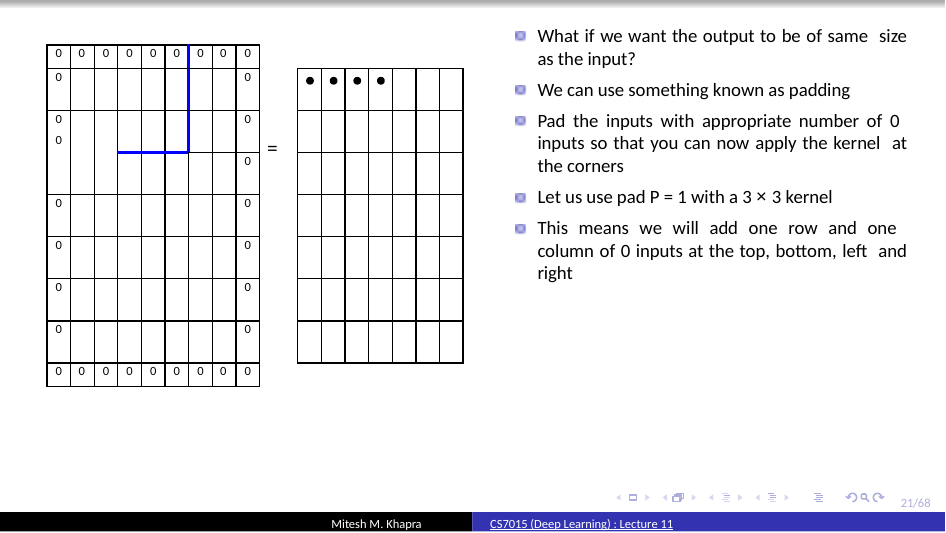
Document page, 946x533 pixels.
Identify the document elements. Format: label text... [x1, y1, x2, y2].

table_cell 0 [48, 364, 70, 386]
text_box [377, 77, 385, 85]
table_cell [189, 322, 212, 362]
table_cell [369, 322, 392, 362]
table_cell [417, 279, 439, 320]
table_cell [393, 111, 415, 152]
table_cell 0 [237, 195, 259, 236]
table_cell 0 [48, 69, 70, 110]
table_cell [298, 153, 321, 194]
table_header 0 [95, 46, 117, 68]
table_cell [142, 154, 164, 194]
table_cell [189, 279, 212, 320]
table_cell [213, 195, 235, 236]
table_cell [166, 154, 188, 194]
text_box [306, 77, 314, 85]
table_cell 0 [189, 364, 212, 386]
table_header [322, 69, 344, 110]
table_cell [189, 195, 212, 236]
table_cell [95, 195, 117, 236]
table_cell 0 [213, 364, 235, 386]
table_cell [213, 237, 235, 278]
table_header 0 [71, 46, 94, 68]
table_cell [346, 237, 368, 278]
table_cell [142, 195, 164, 236]
table_cell [213, 153, 235, 194]
table_cell [417, 153, 439, 194]
table_cell [142, 111, 164, 151]
table_cell [298, 111, 321, 152]
table_cell [440, 279, 462, 320]
table_cell 0 [48, 237, 70, 278]
table_cell [95, 322, 117, 362]
table_cell [71, 237, 94, 278]
table_cell [393, 153, 415, 194]
table_cell [71, 322, 94, 362]
table_cell [190, 111, 212, 152]
table_cell [346, 195, 368, 236]
table_cell [118, 111, 141, 151]
table_header 0 [142, 46, 164, 68]
table_cell [346, 153, 368, 194]
table_cell [369, 237, 392, 278]
table_cell 0 [237, 69, 259, 110]
table_cell [189, 237, 212, 278]
table_cell [166, 279, 188, 320]
picture [515, 31, 527, 43]
table_cell 0 [48, 322, 70, 362]
table_cell [417, 111, 439, 152]
table_cell [440, 153, 462, 194]
table_cell [440, 195, 462, 236]
table_cell [417, 195, 439, 236]
table_cell [118, 322, 141, 362]
table_cell [166, 237, 188, 278]
table_header 0 [48, 46, 70, 68]
table_cell [142, 279, 164, 320]
table_cell 0 [237, 364, 259, 386]
table_cell 0 0 [48, 111, 70, 194]
table_header 0 [118, 46, 141, 68]
table_cell [213, 279, 235, 320]
table_cell [166, 69, 187, 110]
table_cell [142, 69, 164, 110]
table_cell [322, 279, 344, 320]
table_cell [118, 154, 141, 194]
table_cell 0 [237, 237, 259, 278]
table_cell [369, 153, 392, 194]
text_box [330, 77, 337, 85]
table_cell 0 [237, 279, 259, 320]
table_header [440, 69, 462, 110]
table_cell [322, 195, 344, 236]
table_cell [393, 279, 415, 320]
table_cell [298, 237, 321, 278]
table_cell [322, 111, 344, 152]
table_cell [298, 279, 321, 320]
picture [0, 0, 945, 8]
table_cell [142, 322, 164, 362]
table_header 0 [166, 46, 187, 68]
table_cell [322, 237, 344, 278]
table_header 0 [213, 46, 235, 68]
table_header [393, 69, 415, 110]
picture [515, 85, 527, 97]
table_cell [369, 195, 392, 236]
table_cell [213, 69, 235, 110]
table_cell [393, 322, 415, 362]
table_cell [118, 237, 141, 278]
table_cell [118, 195, 141, 236]
table_cell [440, 111, 462, 152]
table_cell [393, 195, 415, 236]
table_cell [118, 279, 141, 320]
table_cell [322, 322, 344, 362]
table_cell [298, 322, 321, 362]
table_cell 0 [142, 364, 164, 386]
table_cell [95, 111, 117, 194]
table_cell [346, 279, 368, 320]
table_header [346, 69, 368, 110]
table_cell [190, 69, 212, 110]
table_cell [166, 111, 187, 151]
table_cell [213, 111, 235, 152]
table_header [298, 69, 321, 110]
table_cell [346, 322, 368, 362]
table_cell [393, 237, 415, 278]
table_header [369, 69, 392, 110]
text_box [0, 511, 946, 532]
table_cell [440, 237, 462, 278]
table_cell 0 [237, 111, 259, 152]
table_cell [118, 69, 141, 110]
table_cell [417, 322, 439, 362]
table_cell [298, 195, 321, 236]
picture [515, 193, 527, 205]
table_cell 0 [71, 364, 94, 386]
table_cell [71, 111, 94, 194]
table_cell 0 [48, 195, 70, 236]
table_cell [440, 322, 462, 362]
table_cell 0 [237, 322, 259, 362]
text_box 21/68 [898, 493, 941, 510]
table_cell 0 [118, 364, 141, 386]
table_cell [95, 279, 117, 320]
table_cell [71, 195, 94, 236]
table_cell [95, 237, 117, 278]
table_cell 0 [237, 153, 259, 194]
table_cell 0 [48, 279, 70, 320]
table_header [417, 69, 439, 110]
table_cell [71, 69, 94, 110]
table_cell [417, 237, 439, 278]
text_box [353, 77, 361, 85]
text_box = [265, 134, 285, 159]
table_header 0 [237, 46, 259, 68]
table_cell [213, 322, 235, 362]
table_header 0 [190, 46, 212, 68]
picture [515, 116, 527, 128]
table_cell [71, 279, 94, 320]
table_cell [369, 111, 392, 152]
table_cell 0 [95, 364, 117, 386]
table_cell [142, 237, 164, 278]
table_cell 0 [166, 364, 188, 386]
table_cell [369, 279, 392, 320]
table_cell [322, 153, 344, 194]
table_cell [95, 69, 117, 110]
picture [515, 224, 527, 236]
table_cell [189, 153, 212, 194]
table_cell [346, 111, 368, 152]
text_box What if we want the output to be of same size as the input? We can use something known as padding Pad the inputs with appropriate number of 0 inputs so that you can now apply the kernel at the corners Let us use pad P = 1 with a 3 × 3 kernel This means we will add one row and one column of 0 inputs at the top, bottom, left and right [535, 21, 908, 284]
table_cell [166, 322, 188, 362]
table_cell [166, 195, 188, 236]
